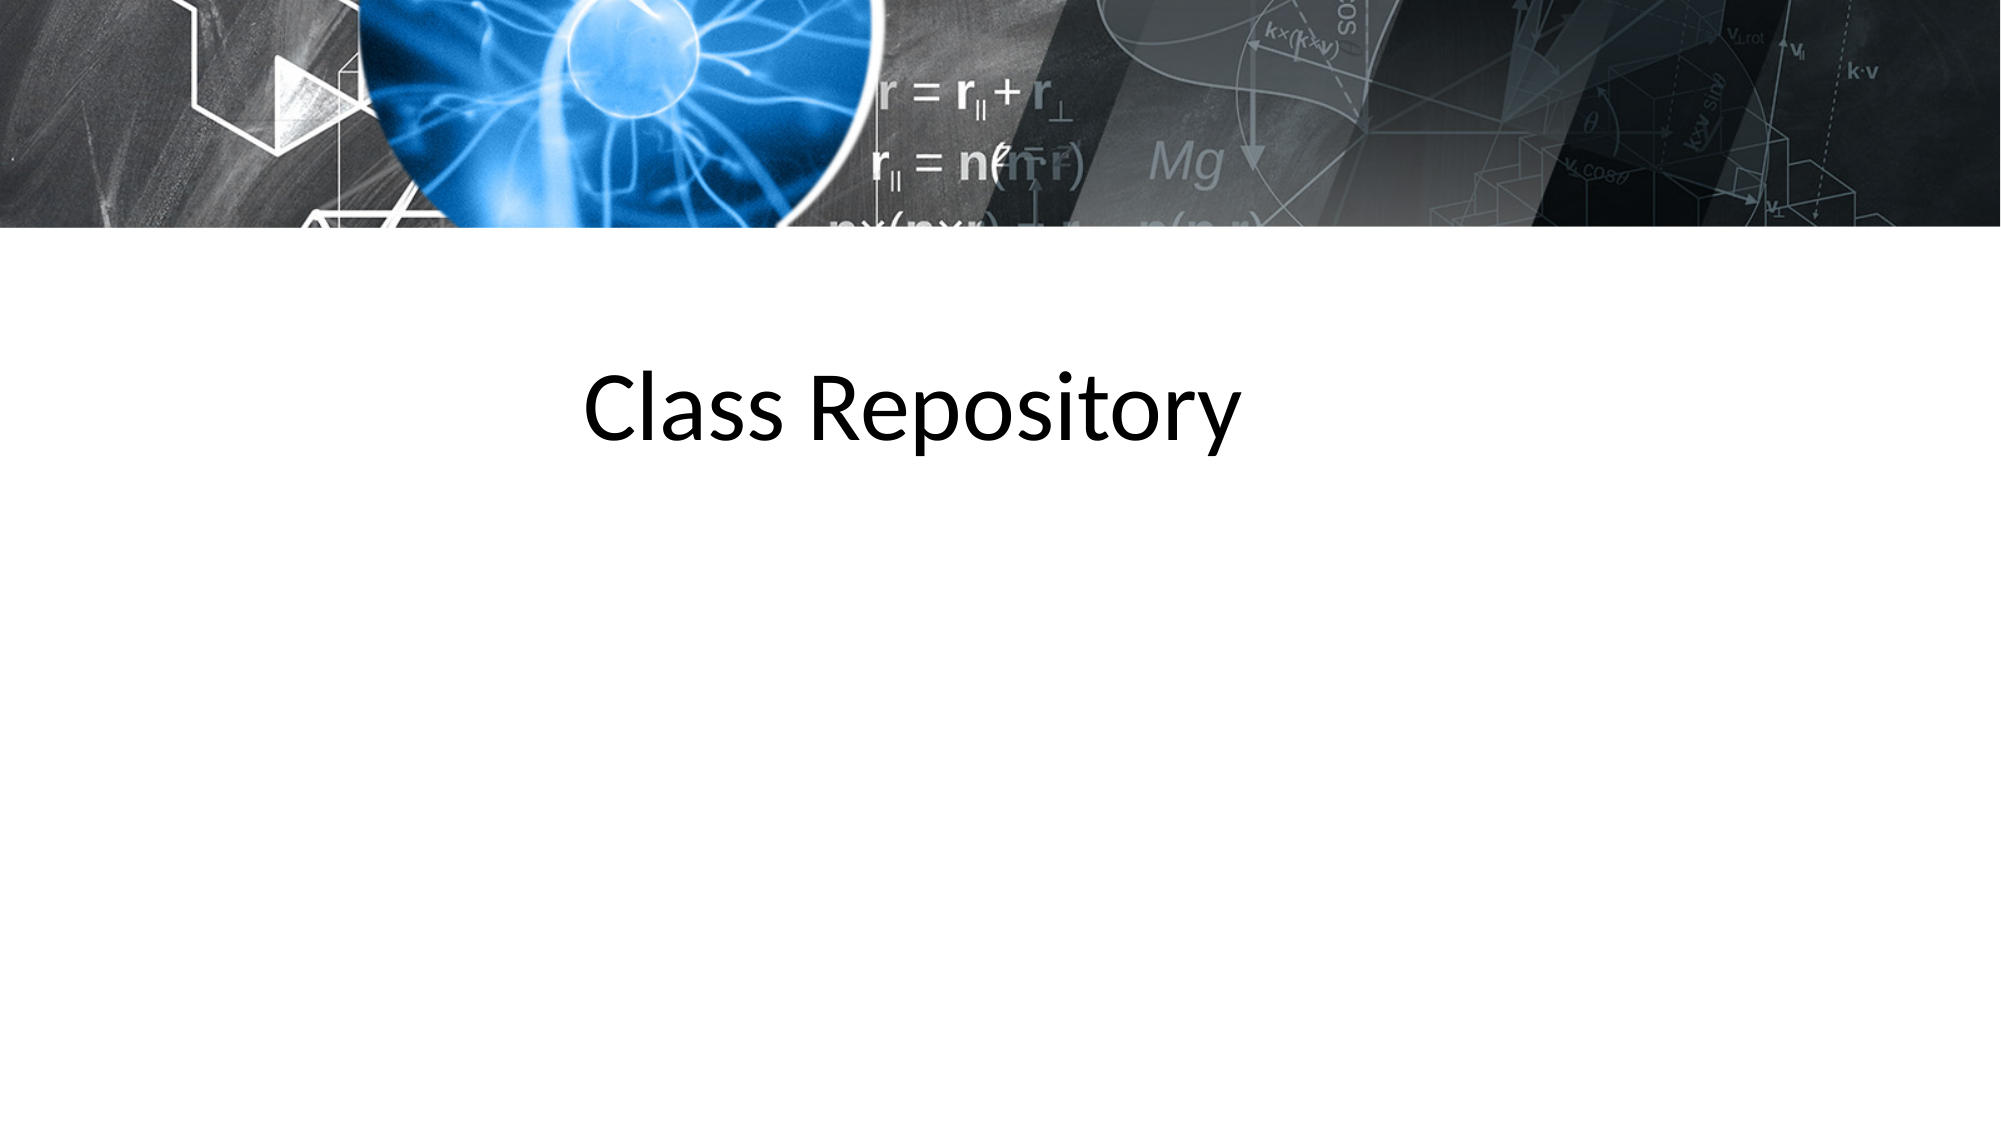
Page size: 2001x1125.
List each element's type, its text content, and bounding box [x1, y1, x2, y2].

title Class Repository [189, 237, 1638, 563]
picture [0, 0, 2001, 1125]
